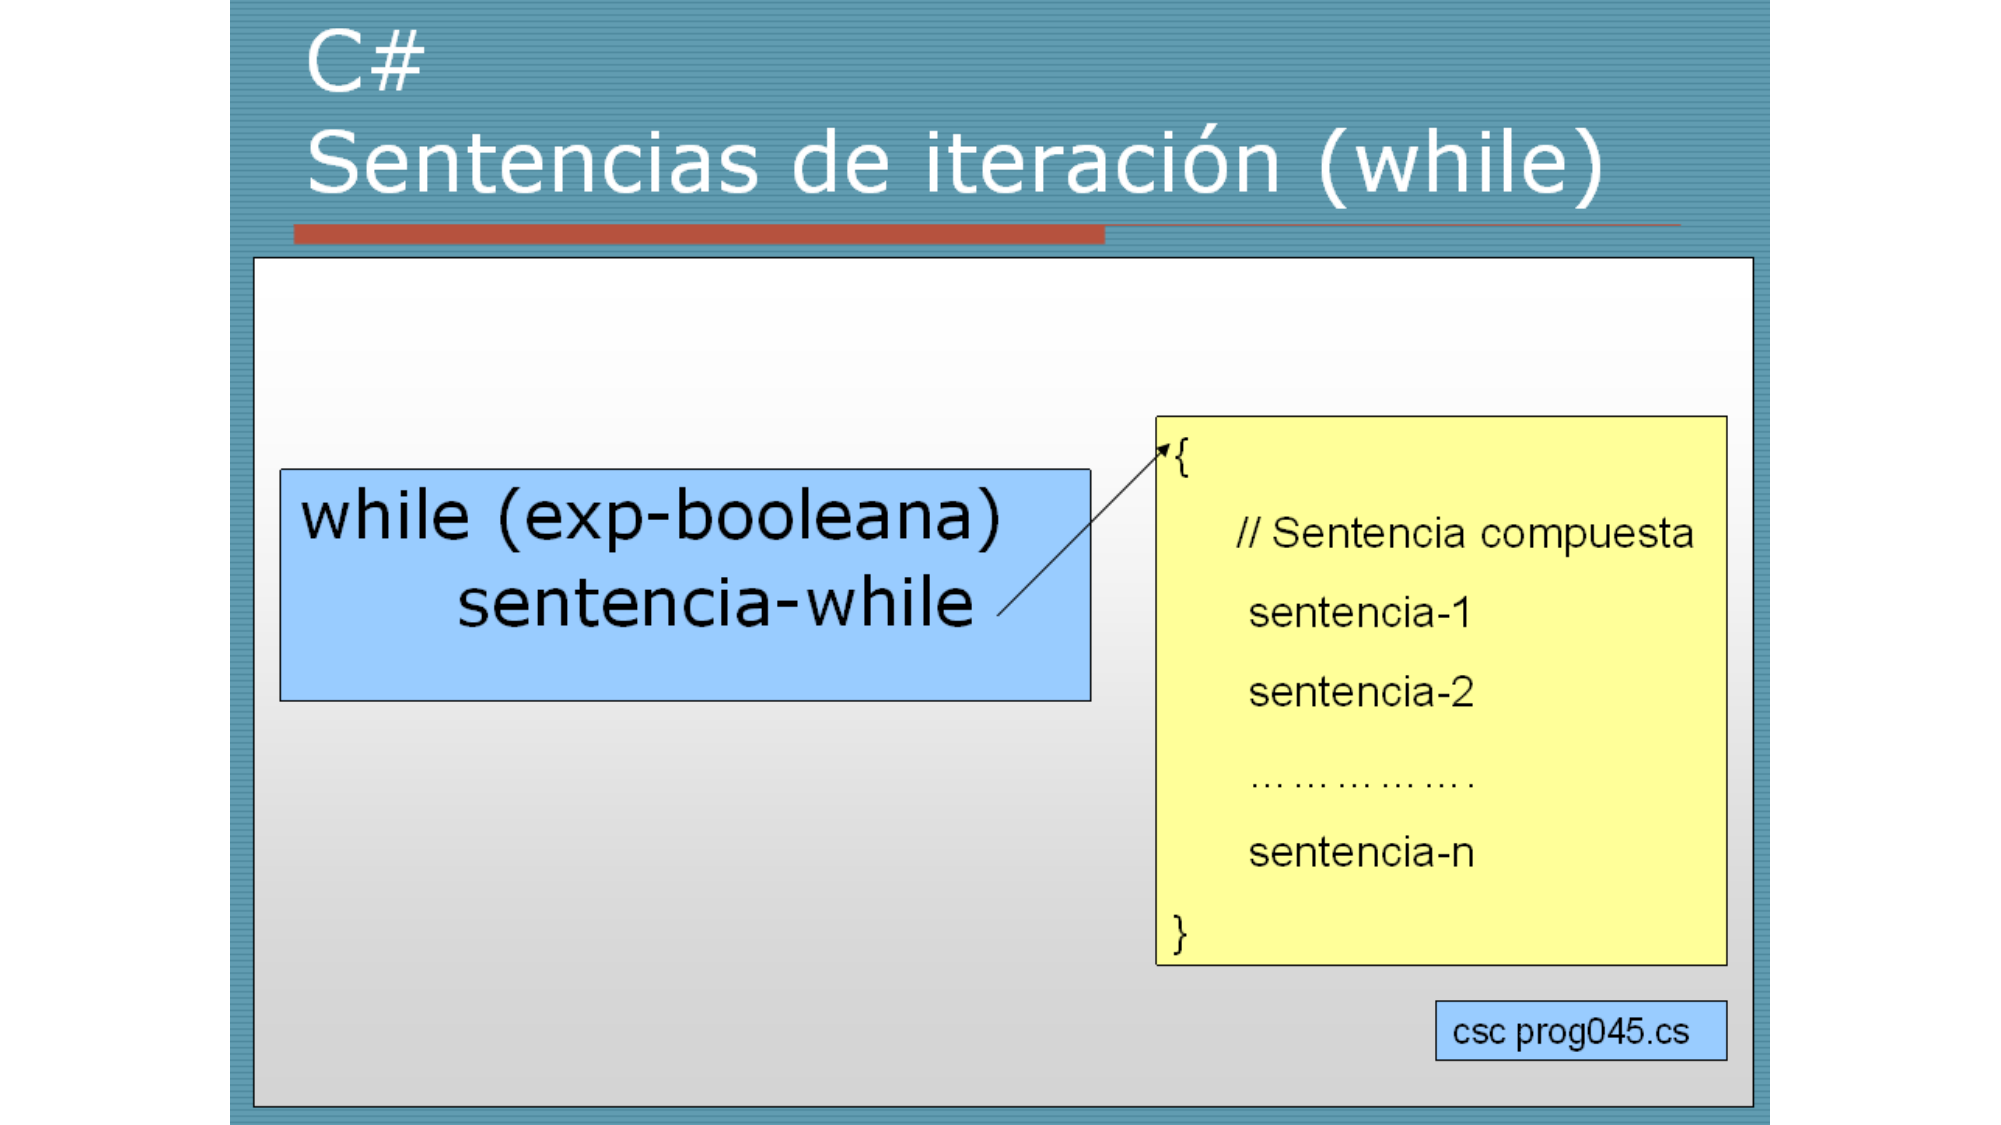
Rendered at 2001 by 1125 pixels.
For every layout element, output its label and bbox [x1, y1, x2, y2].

picture [230, 0, 1770, 1125]
